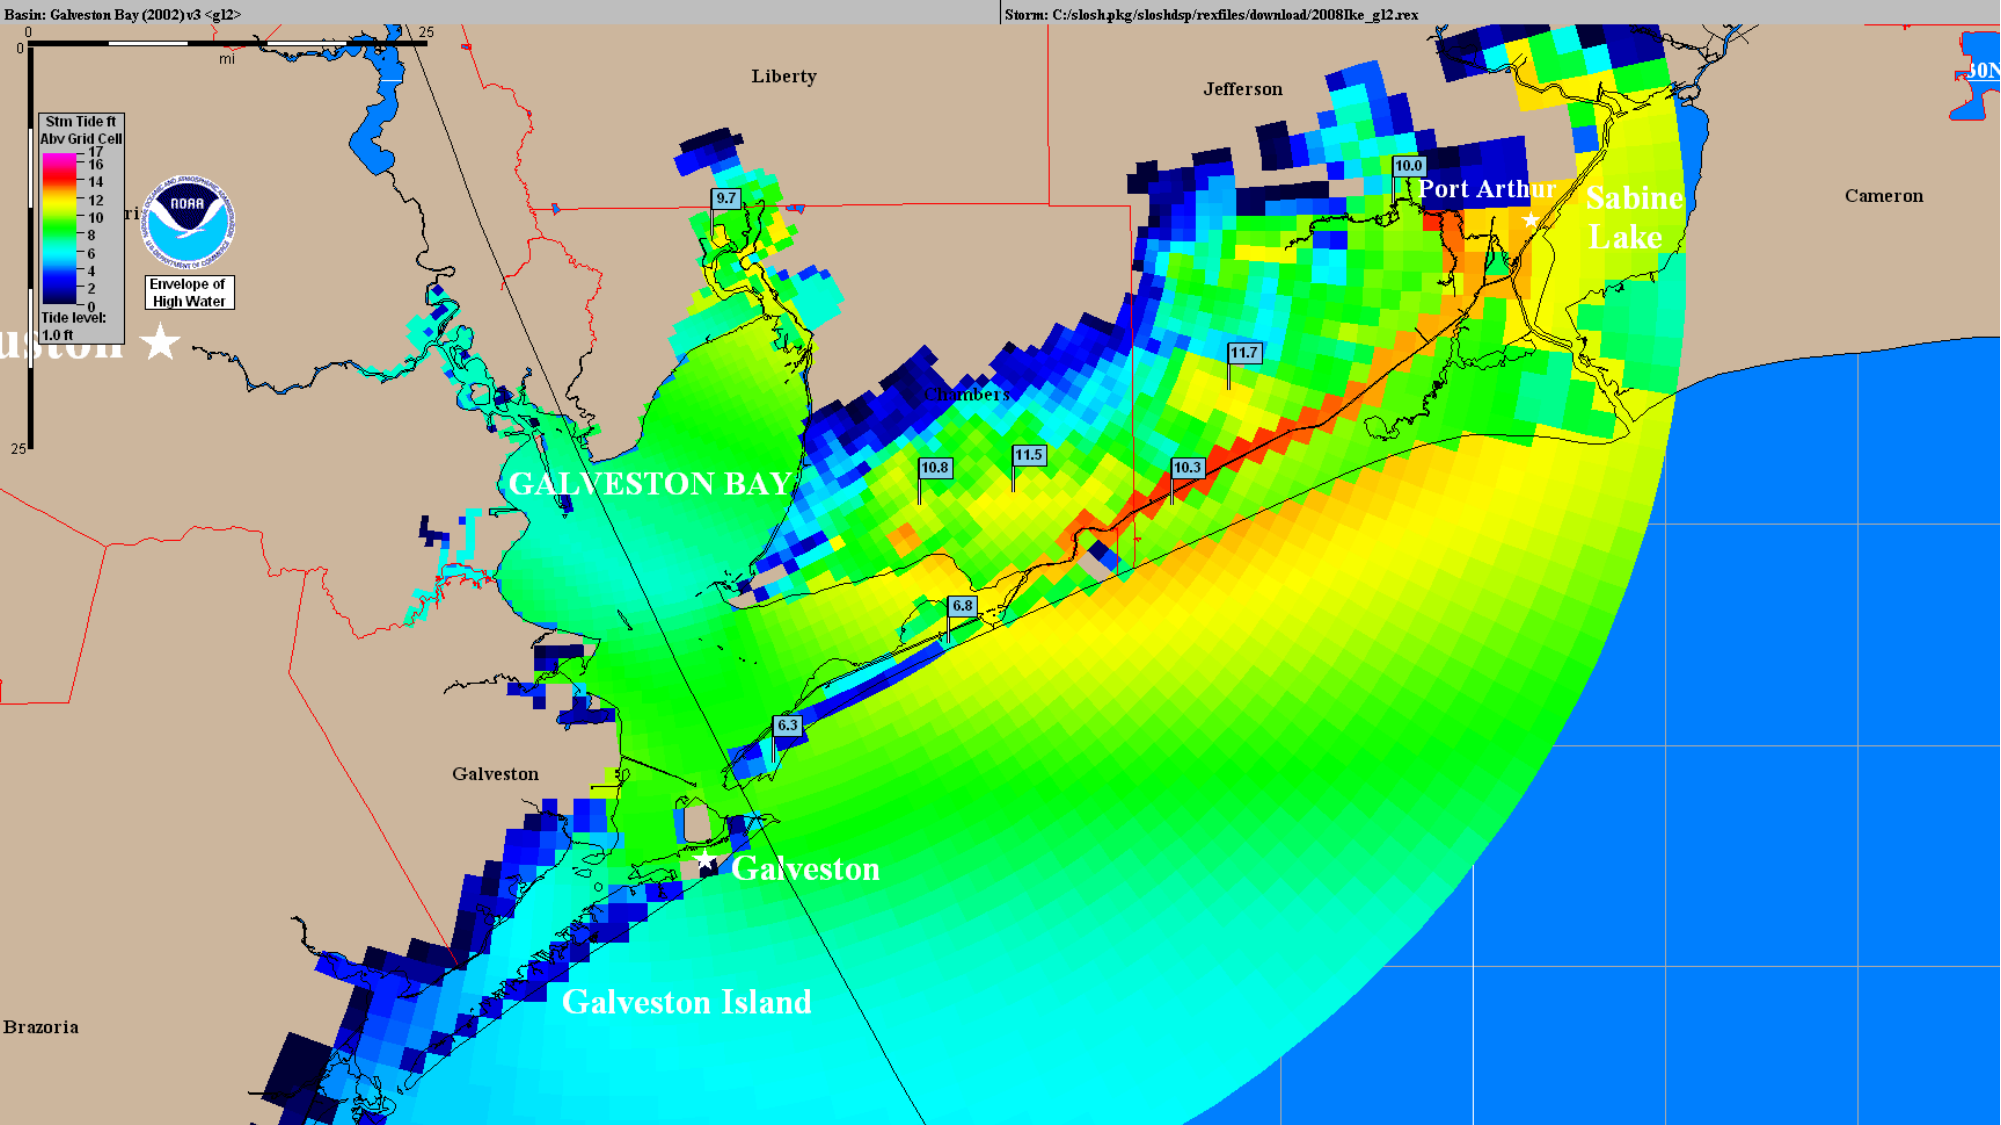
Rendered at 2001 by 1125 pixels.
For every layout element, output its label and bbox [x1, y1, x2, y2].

list [0, 0, 2000, 1125]
